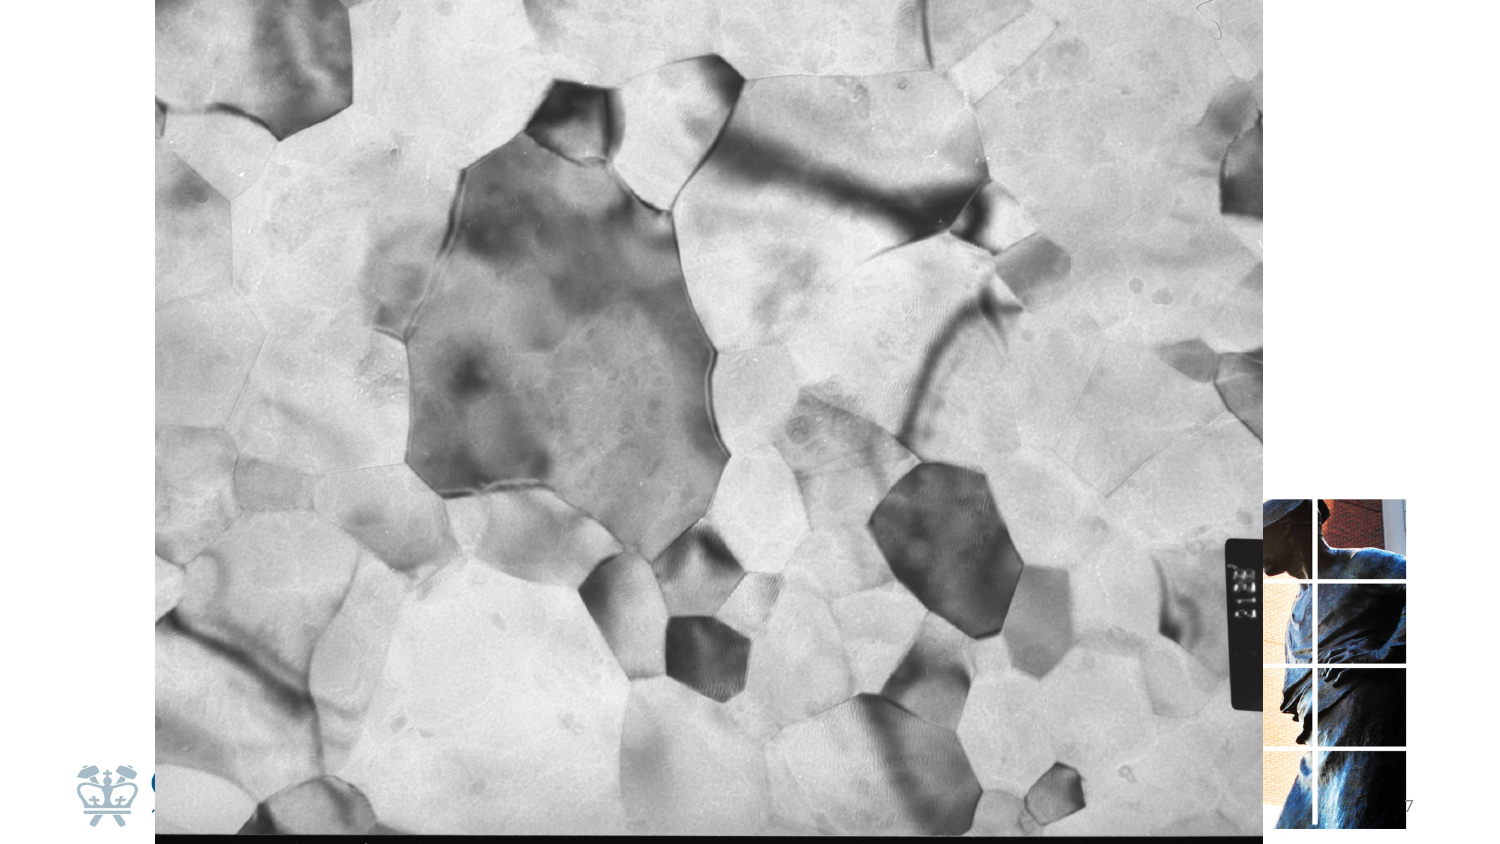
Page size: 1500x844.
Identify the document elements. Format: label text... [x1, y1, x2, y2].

picture [50, 0, 1407, 844]
slide_number ‹#› [1267, 782, 1425, 827]
